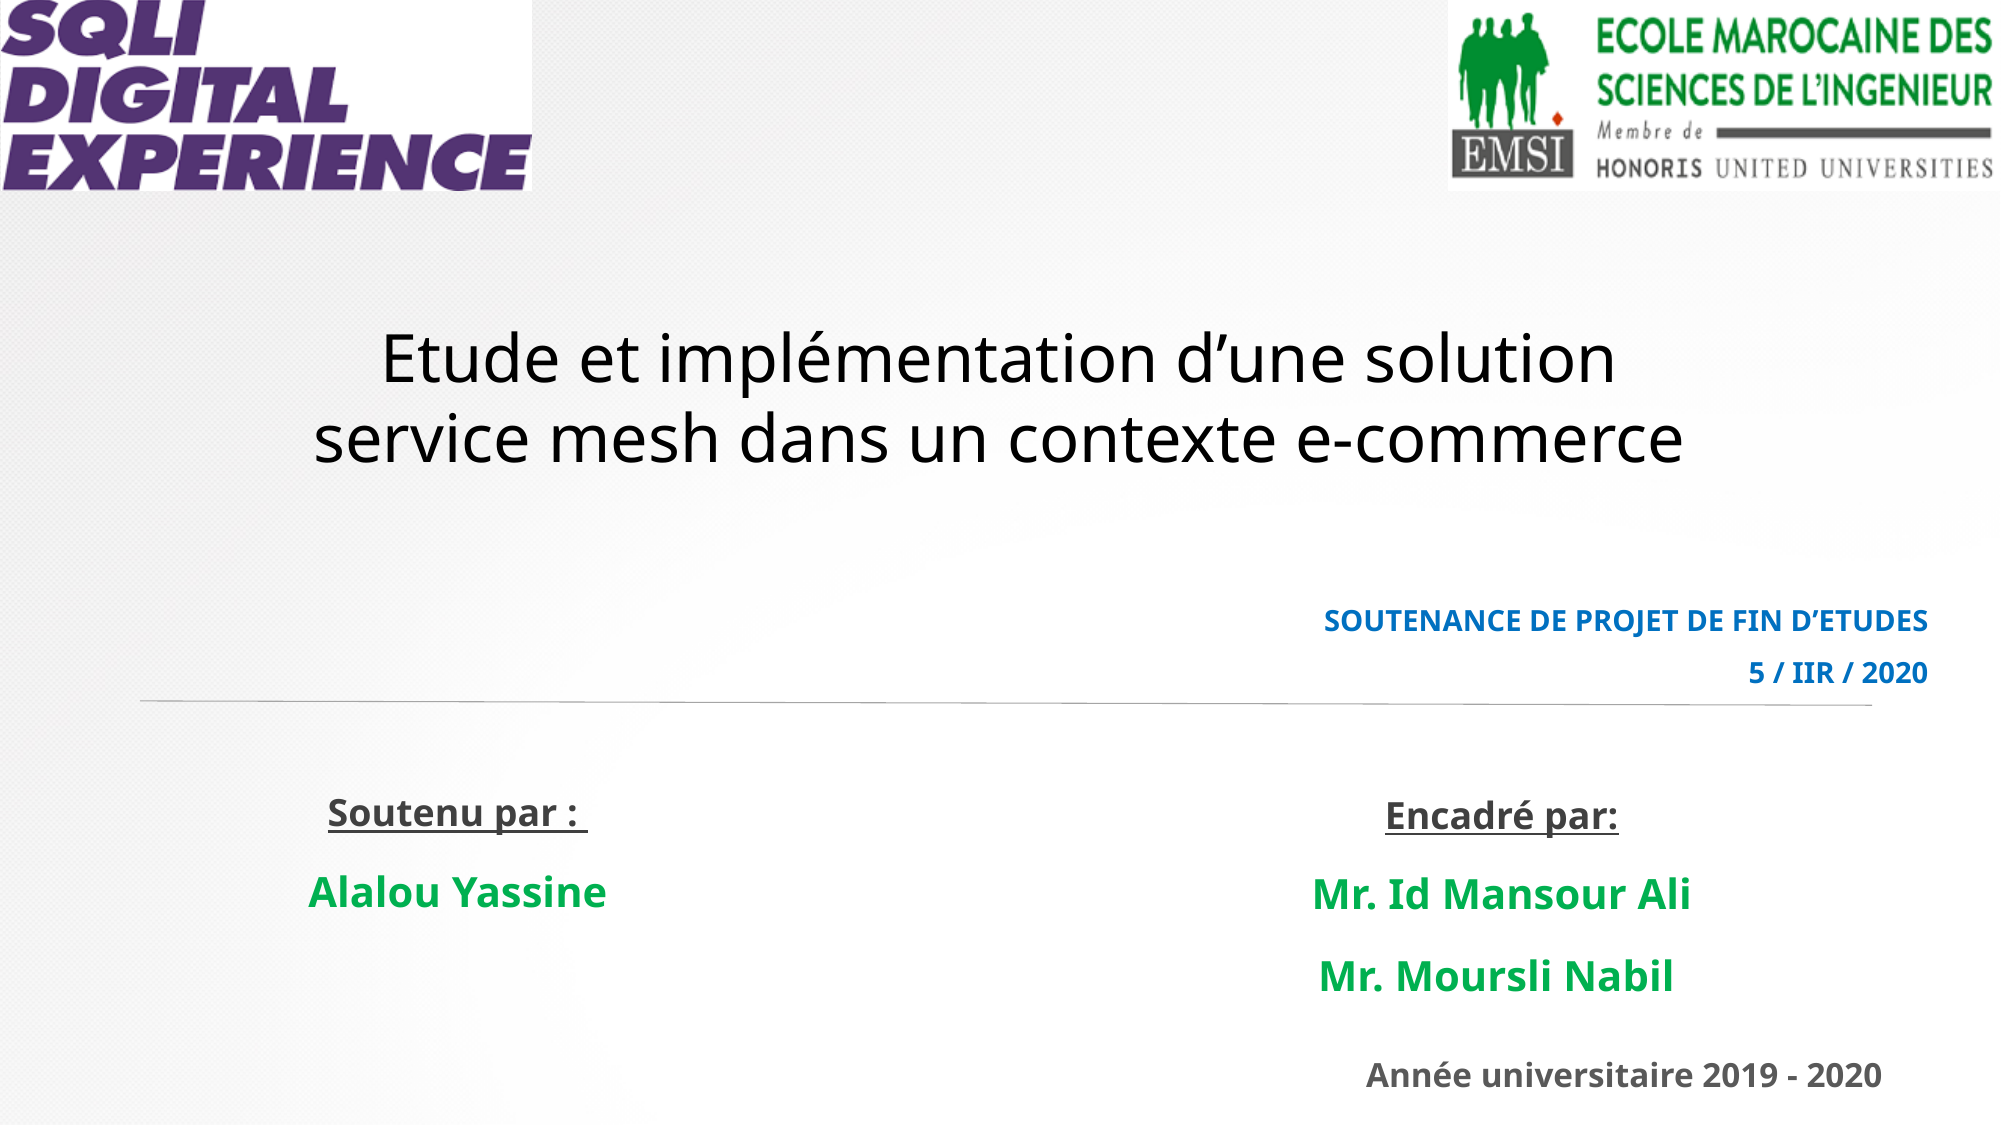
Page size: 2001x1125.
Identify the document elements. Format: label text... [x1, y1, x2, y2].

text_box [139, 700, 1873, 706]
text_box Etude et implémentation d’une solution service mesh dans un contexte e-commerce [270, 308, 1730, 484]
text_box Encadré par: Mr. Id Mansour Ali Mr. Moursli Nabil [1229, 762, 1775, 1049]
text_box Année universitaire 2019 - 2020 [1350, 1038, 1908, 1101]
text_box SOUTENANCE DE PROJET DE FIN D’ETUDES 5 / IIR / 2020 [1059, 598, 1944, 673]
picture [0, 0, 2001, 1125]
text_box Soutenu par : Alalou Yassine [139, 782, 776, 1033]
